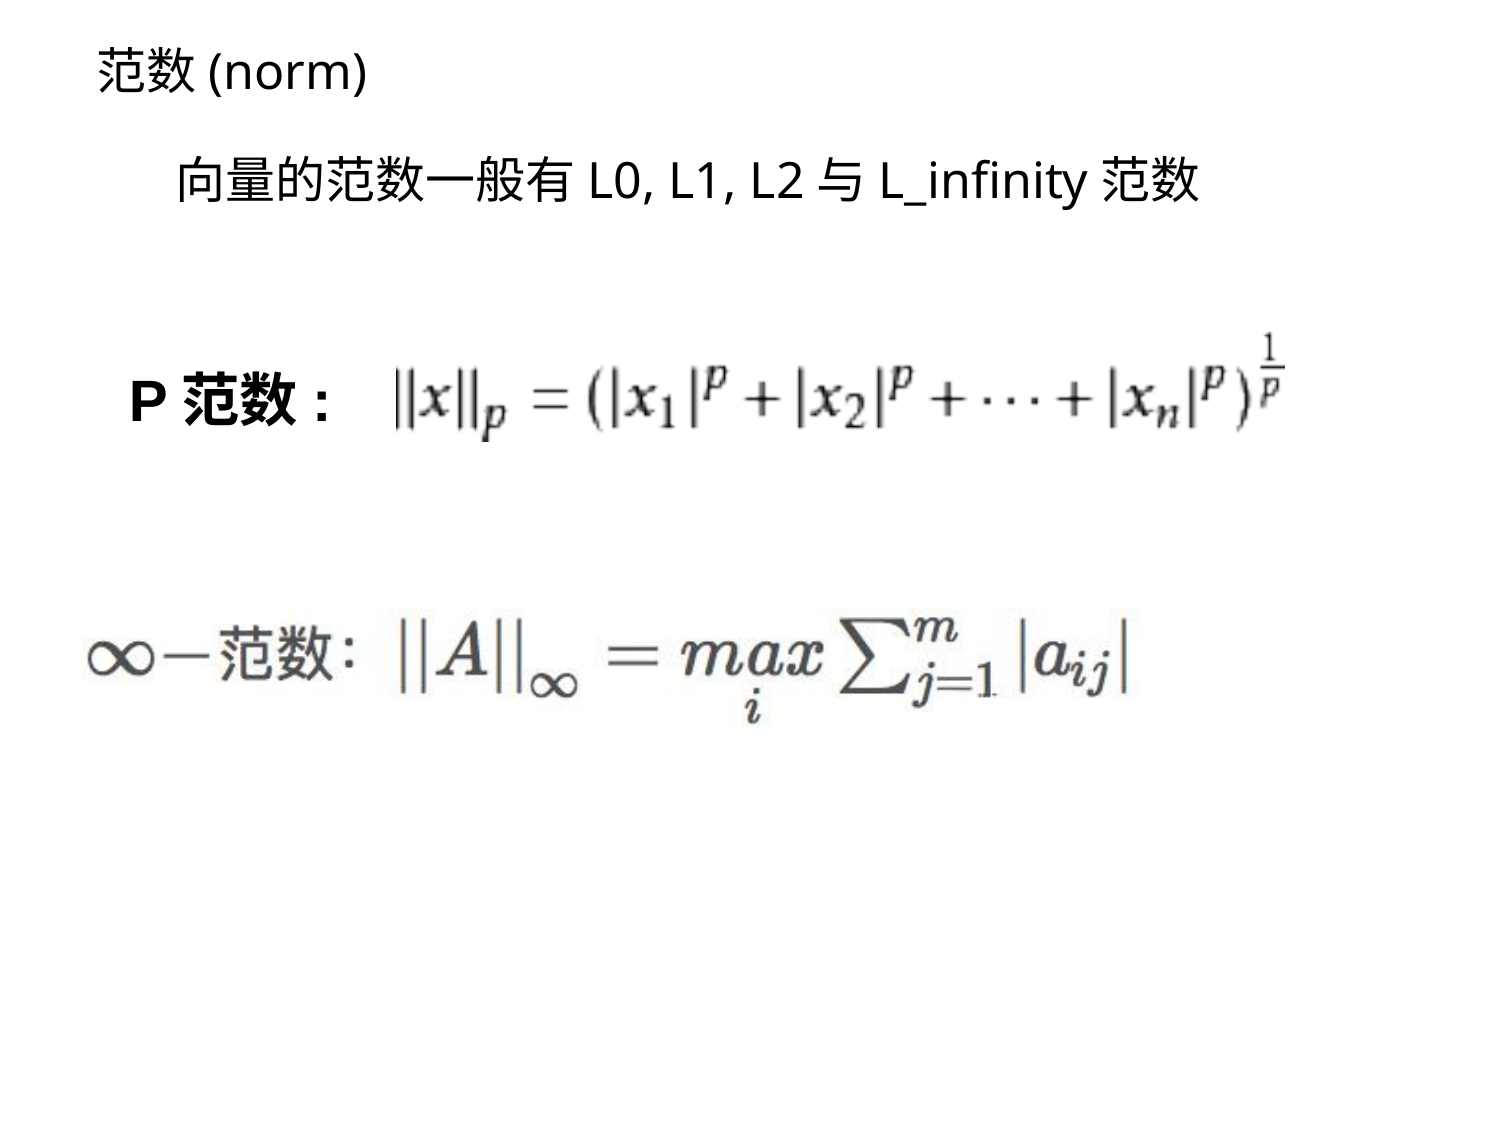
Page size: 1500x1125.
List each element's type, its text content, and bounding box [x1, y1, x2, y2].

picture [396, 330, 1285, 442]
text_box 范数(norm) [81, 31, 1369, 107]
text_box 向量的范数一般有L0, L1, L2与L_infinity范数 [160, 141, 1334, 217]
picture [81, 579, 1196, 731]
text_box P范数: [114, 355, 347, 441]
